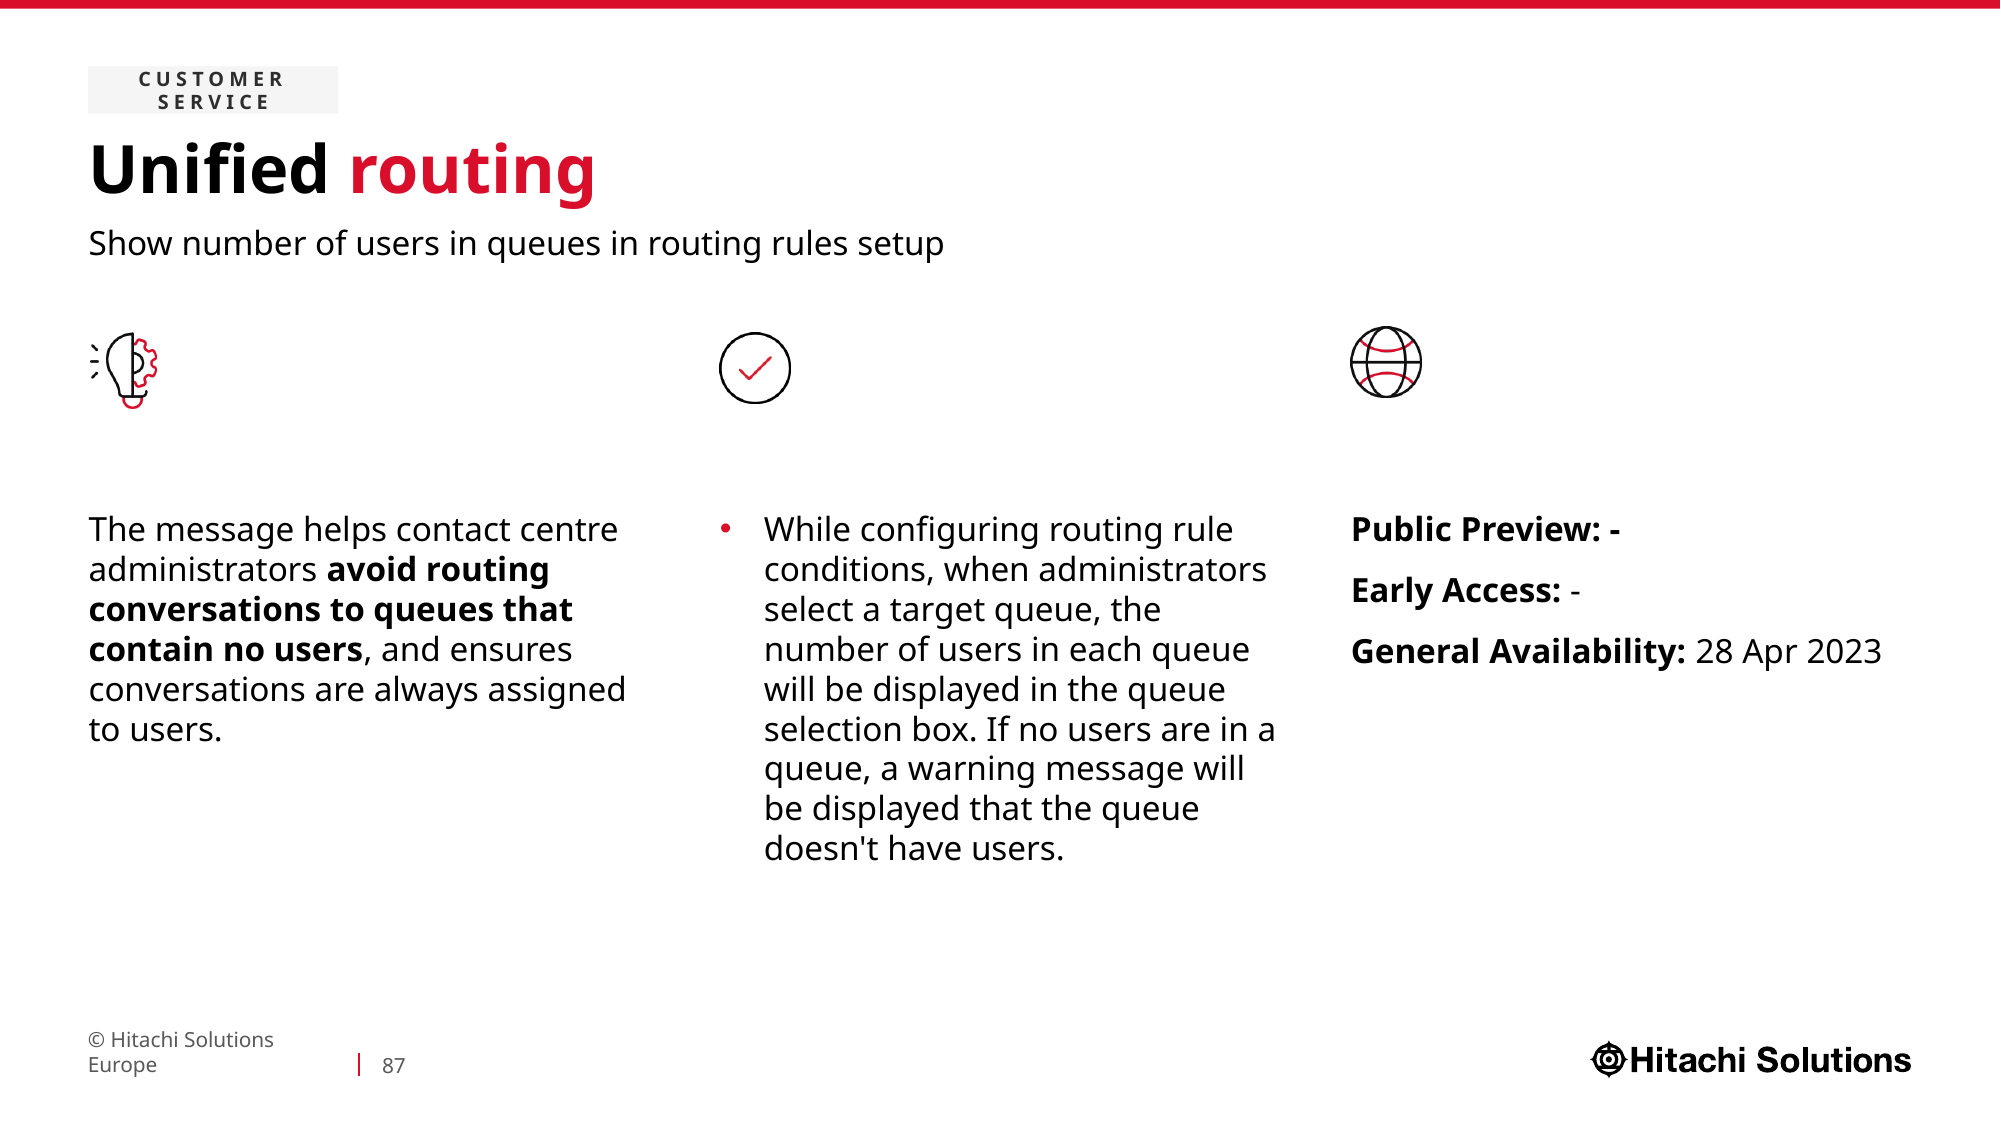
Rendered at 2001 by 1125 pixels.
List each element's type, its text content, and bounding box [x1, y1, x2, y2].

list Public Preview: - Early Access: - General Availability: 28 Apr 2023 [1350, 326, 1912, 971]
picture [1350, 326, 1422, 398]
picture [90, 332, 157, 409]
list While configuring routing rule conditions, when administrators select a target queue, the number of users in each queue will be displayed in the queue selection box. If no users are in a queue, a warning message will be displayed that the queue doesn't have users. [719, 326, 1281, 971]
title Unified routing [88, 136, 1912, 196]
list Customer service [88, 66, 339, 114]
list Show number of users in queues in routing rules setup [88, 221, 1912, 264]
picture [719, 332, 791, 404]
list The message helps contact centre administrators avoid routing conversations to queues that contain no users, and ensures conversations are always assigned to users. [88, 326, 650, 971]
